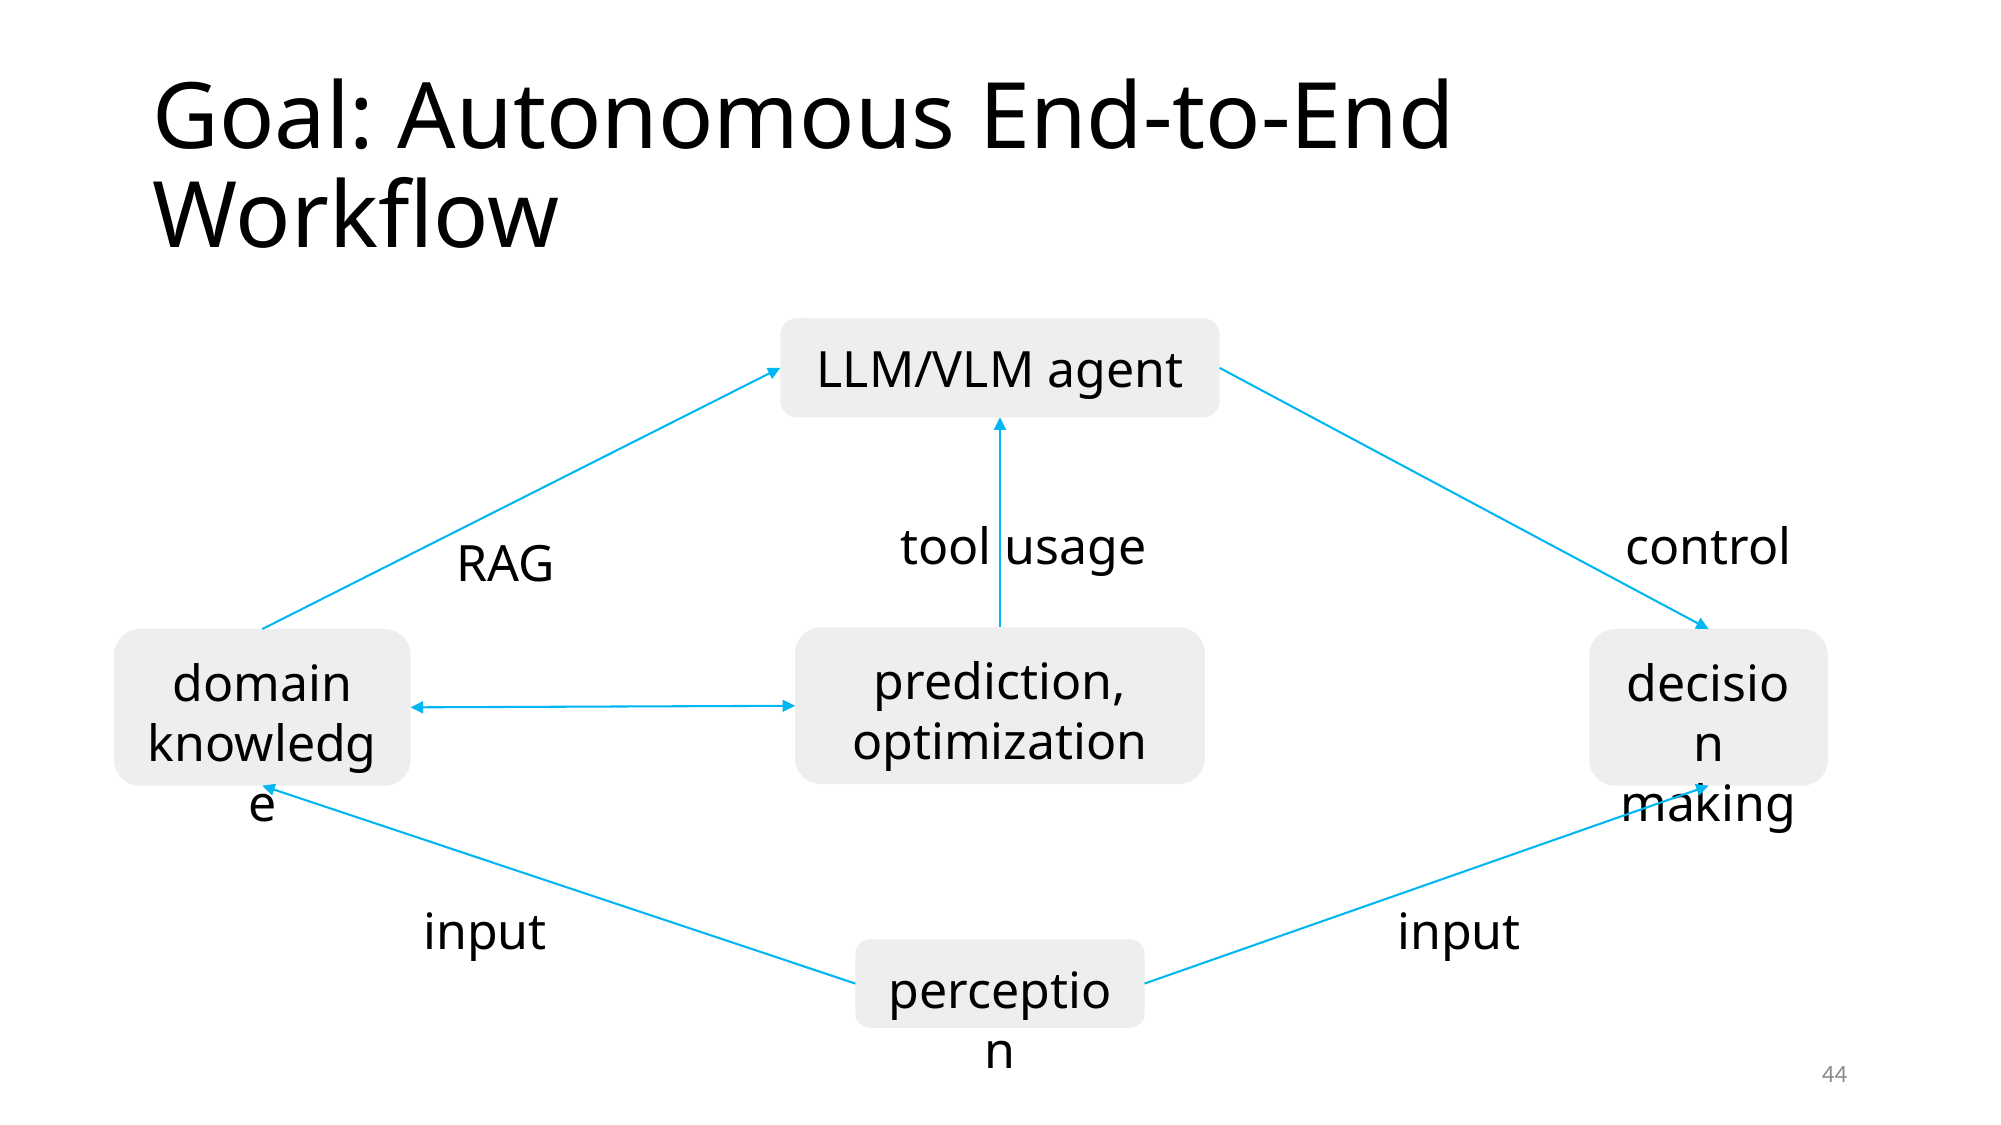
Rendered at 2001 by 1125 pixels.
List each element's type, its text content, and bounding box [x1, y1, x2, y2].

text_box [262, 785, 856, 984]
title Goal: Autonomous End-to-End Workflow [137, 59, 1863, 278]
text_box control [1709, 500, 1807, 590]
text_box tool usage [1001, 500, 1162, 590]
text_box domain knowledge [114, 628, 411, 786]
text_box decision making [1589, 628, 1828, 786]
text_box prediction, optimization [795, 627, 1205, 785]
text_box LLM/VLM agent [780, 318, 1220, 418]
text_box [262, 367, 781, 629]
text_box perception [855, 939, 1145, 1028]
text_box tool usage [885, 500, 999, 590]
slide_number 44 [1412, 1042, 1863, 1103]
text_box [1144, 785, 1709, 984]
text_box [1219, 367, 1709, 629]
